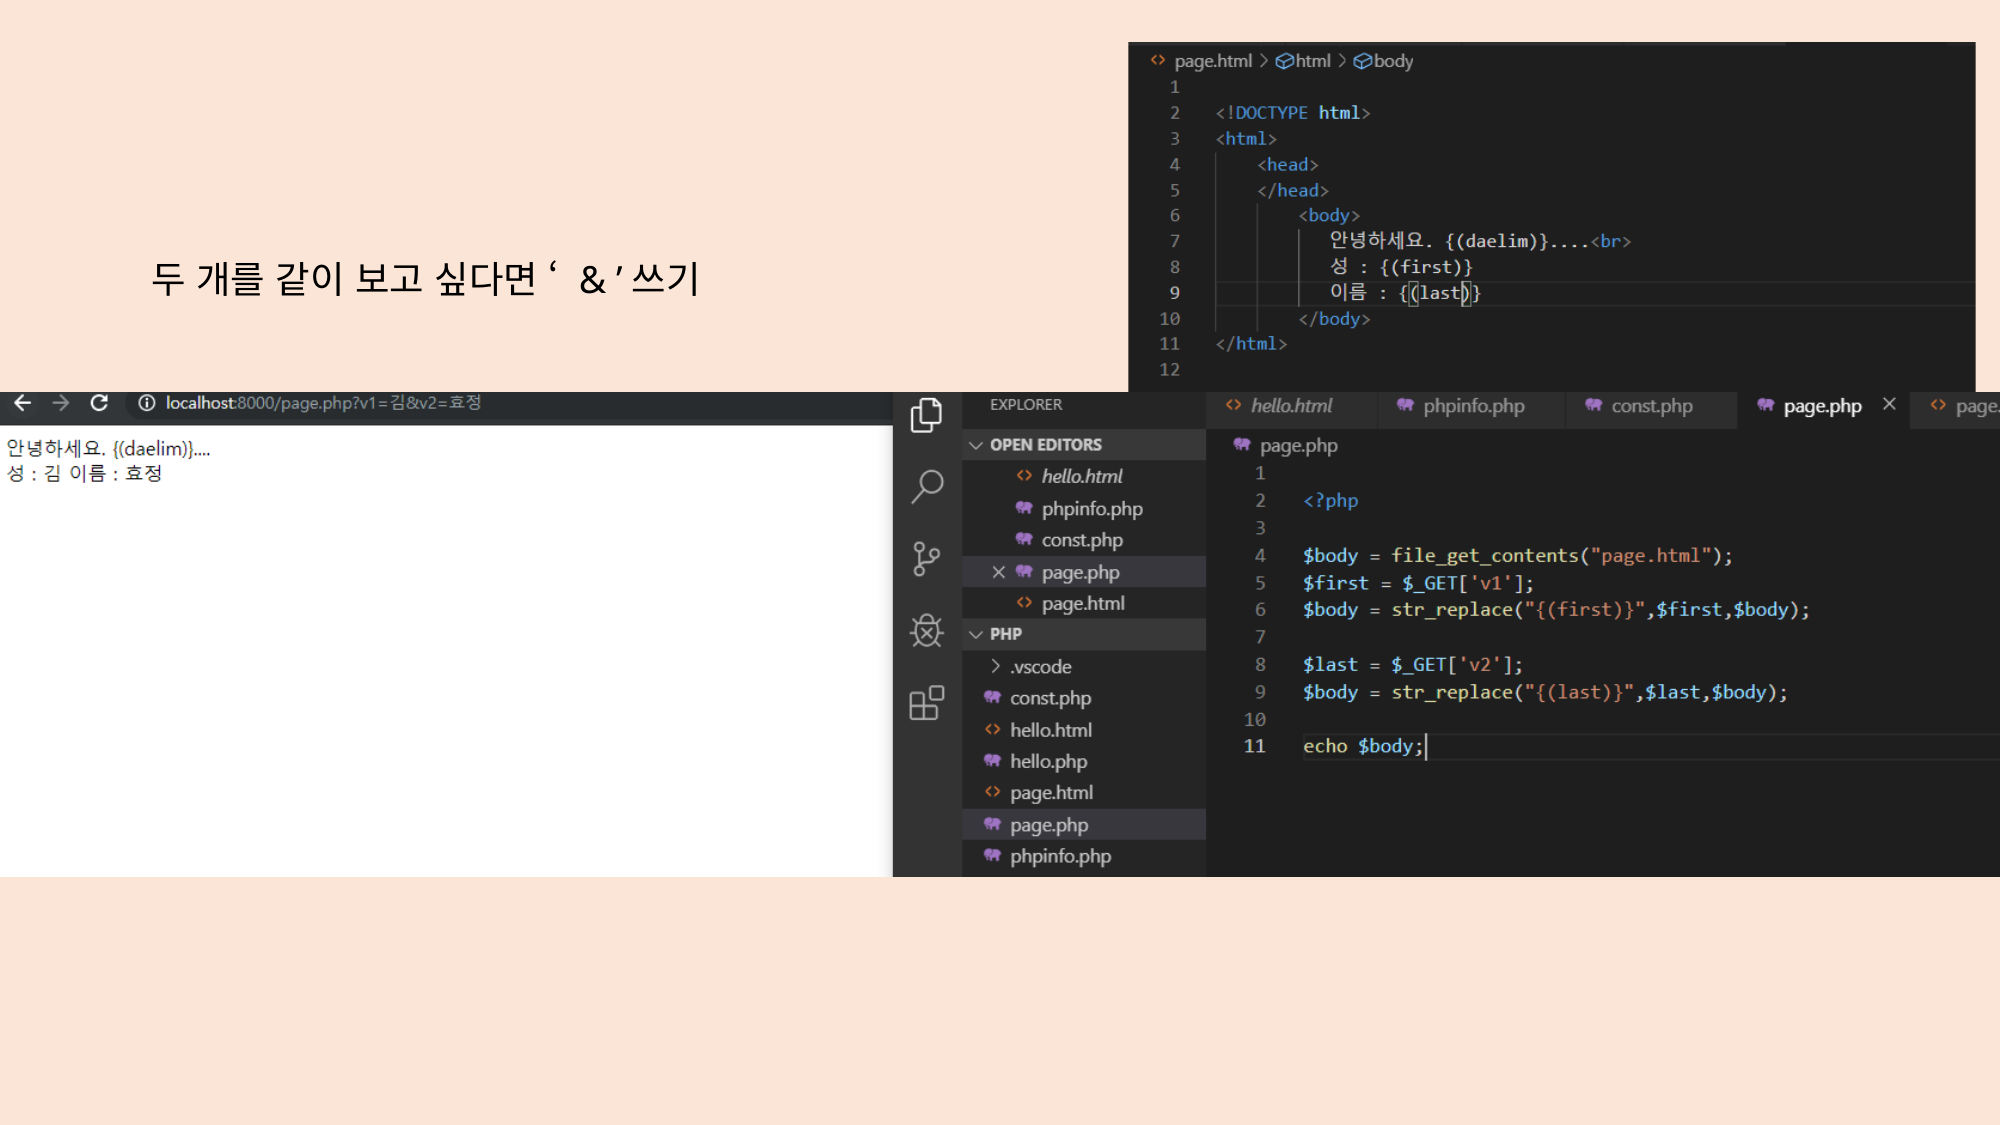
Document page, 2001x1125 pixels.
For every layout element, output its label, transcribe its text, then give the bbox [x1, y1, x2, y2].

text_box 두 개를 같이 보고 싶다면 ‘ & ’쓰기 [136, 248, 774, 309]
picture [0, 42, 2000, 877]
